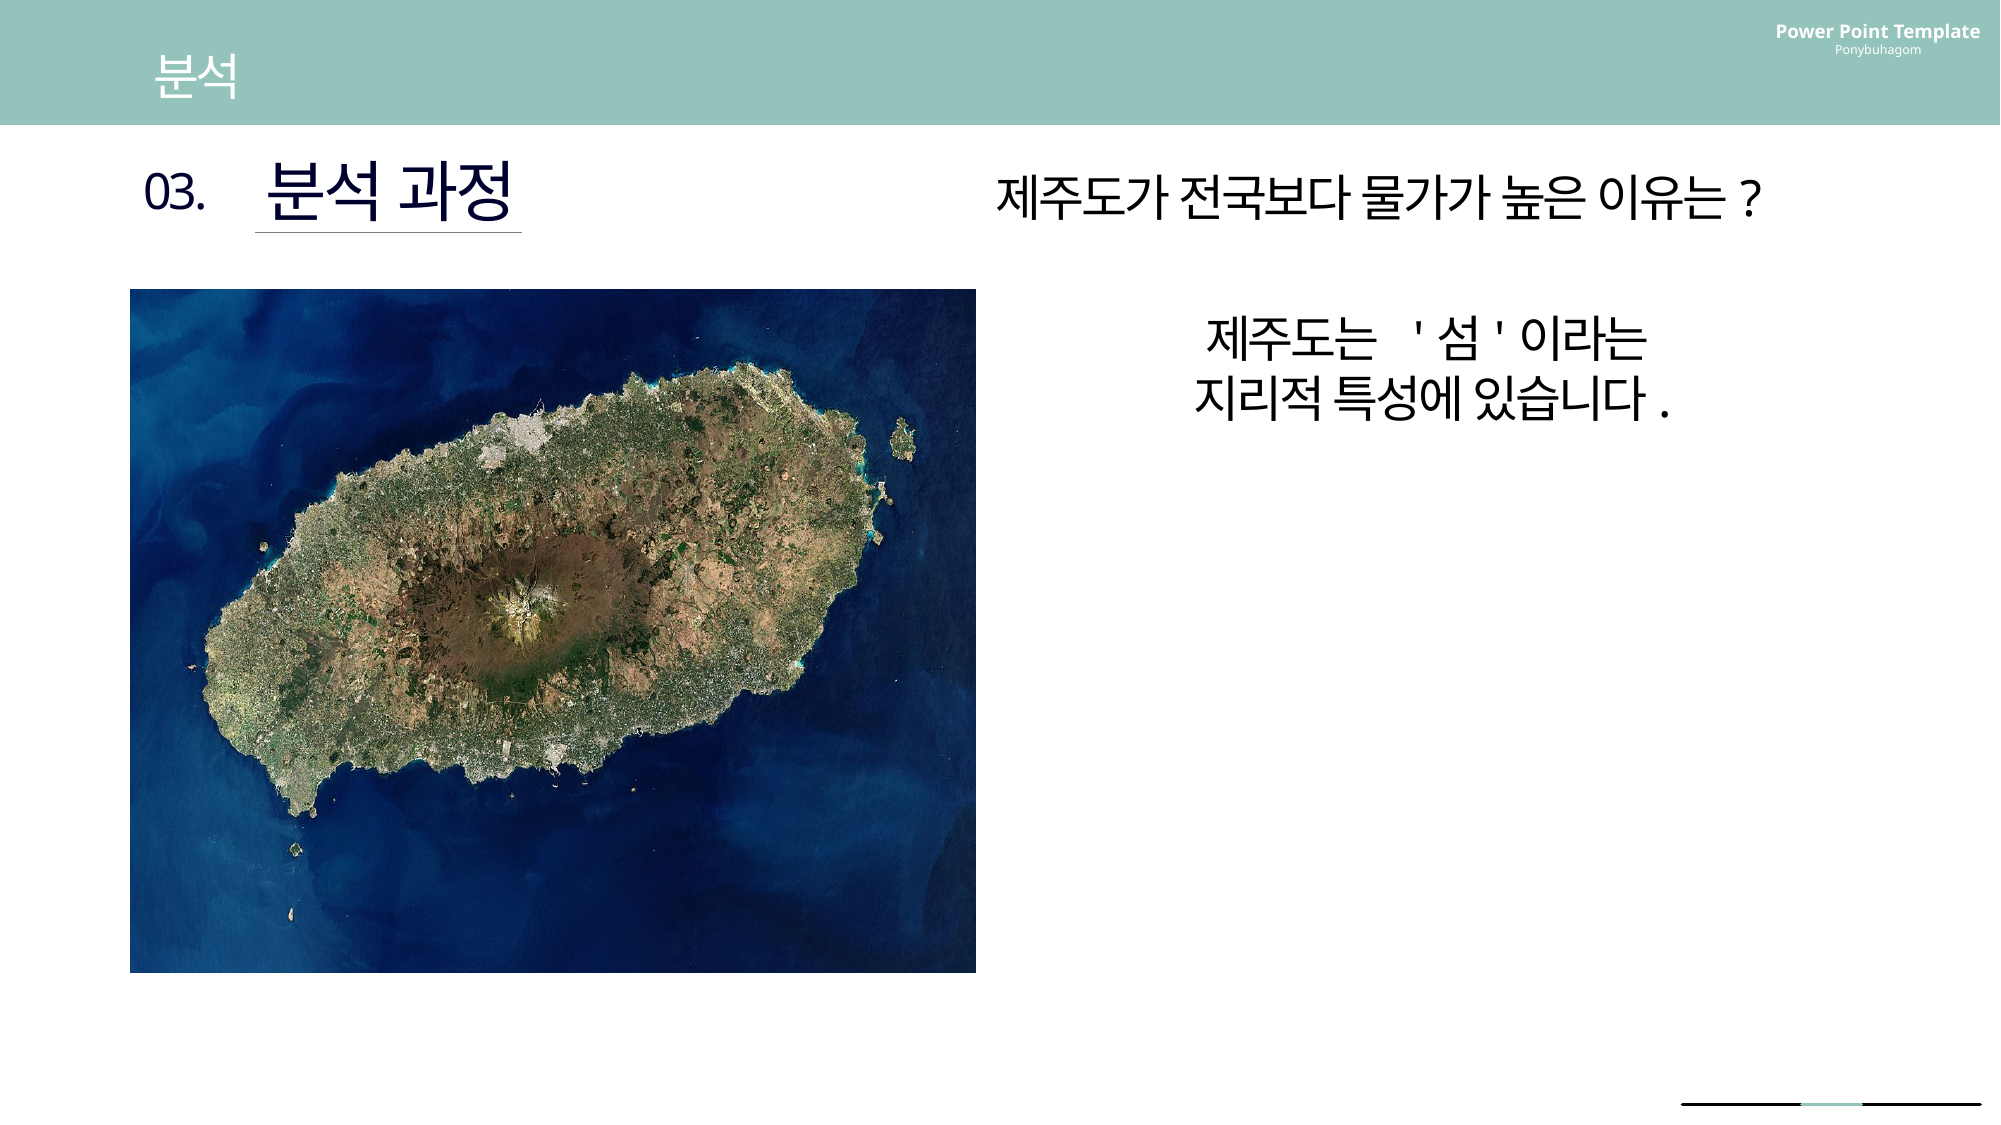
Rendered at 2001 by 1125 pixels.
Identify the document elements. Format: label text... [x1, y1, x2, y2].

text_box Power Point Template Ponybuhagom [1760, 12, 1996, 65]
text_box 제주도가 전국보다 물가가 높은 이유는? [959, 159, 1799, 235]
text_box 제주도는 '섬'이라는 지리적 특성에 있습니다. [1013, 300, 1853, 436]
picture [130, 289, 976, 973]
text_box 분석 [138, 37, 257, 113]
text_box 분석 과정 [250, 142, 533, 237]
text_box 03. [128, 152, 223, 227]
